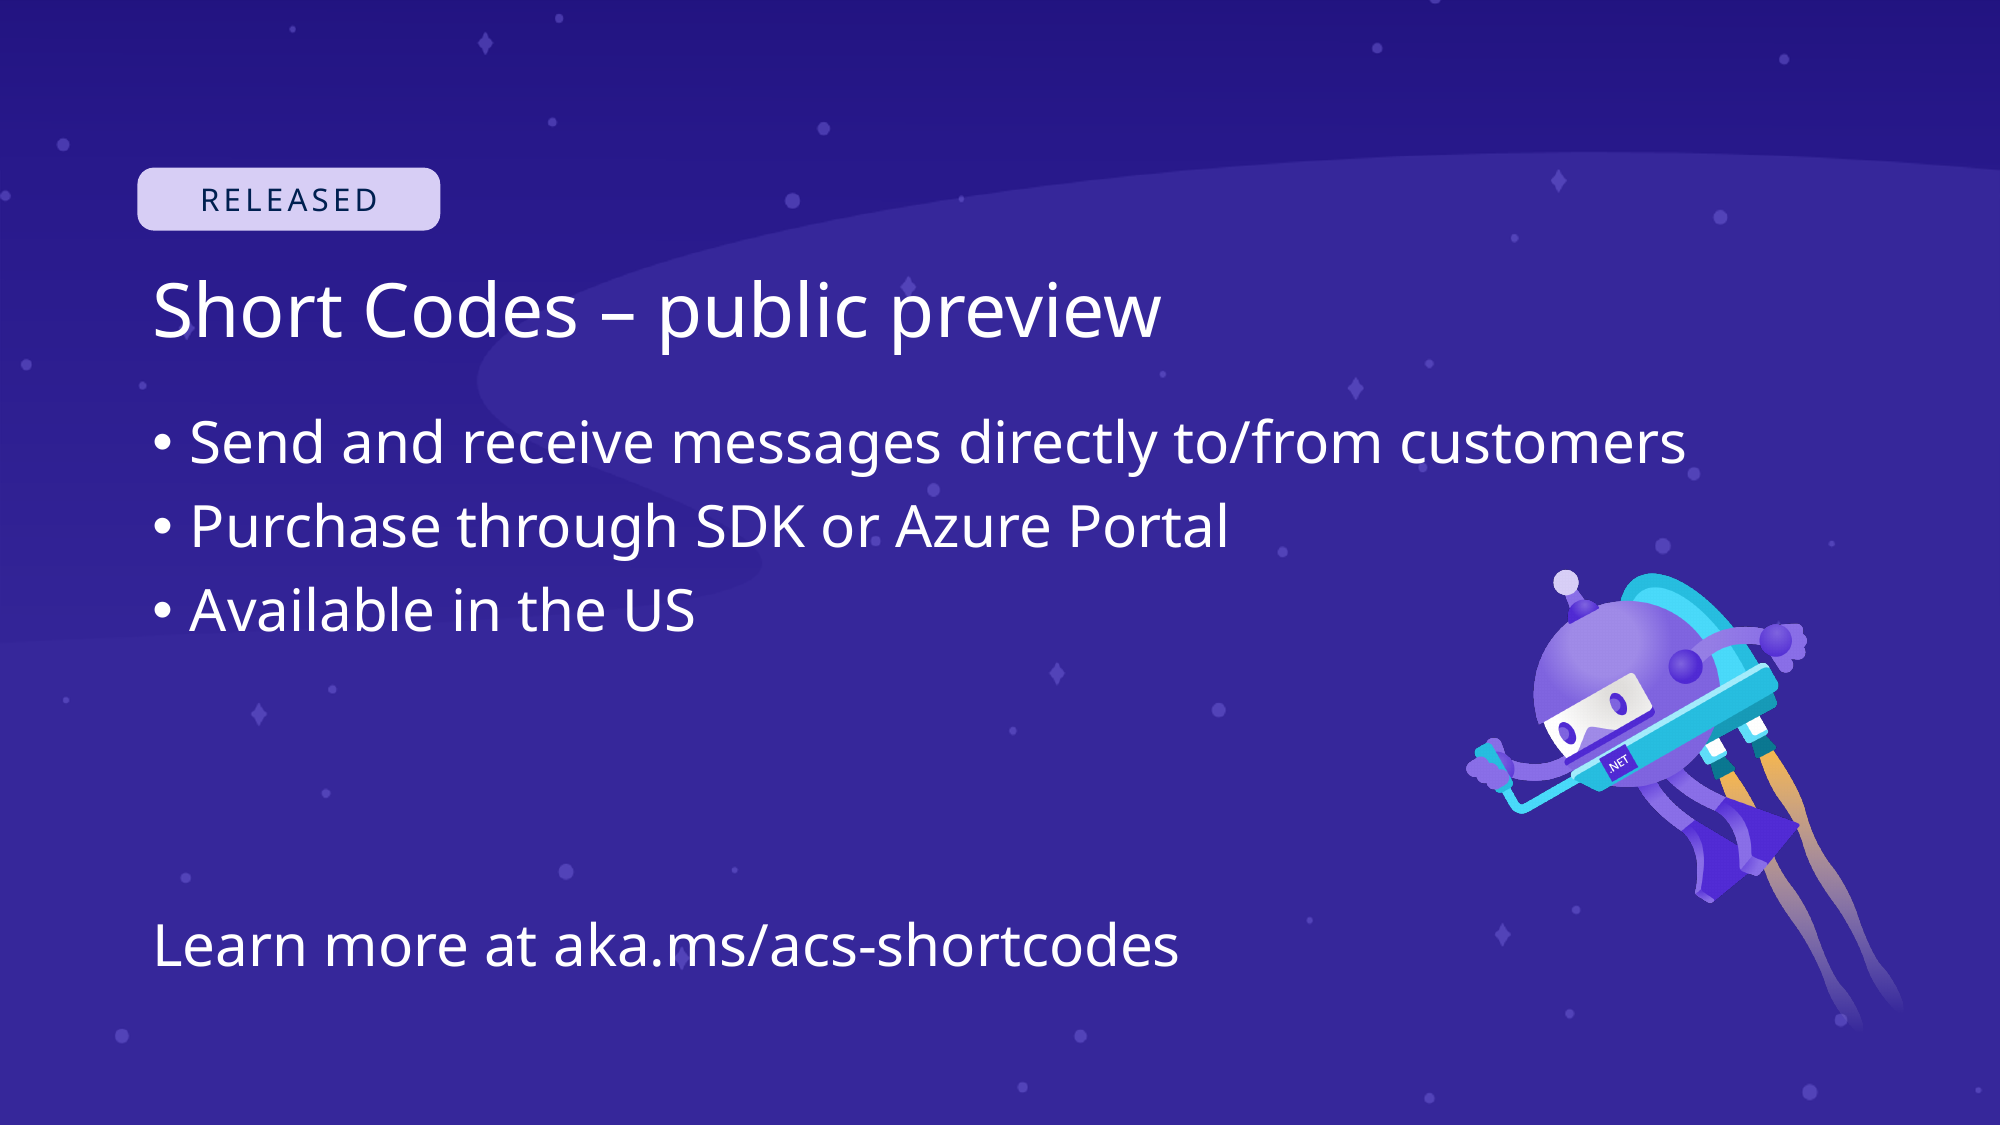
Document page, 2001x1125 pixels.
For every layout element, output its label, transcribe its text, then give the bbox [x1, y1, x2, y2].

picture [0, 0, 2000, 1125]
title Short Codes – public preview [137, 258, 1863, 369]
list Send and receive messages directly to/from customers Purchase through SDK or Azure Portal Available in the US Learn more at aka.ms/acs-shortcodes [137, 406, 1863, 999]
